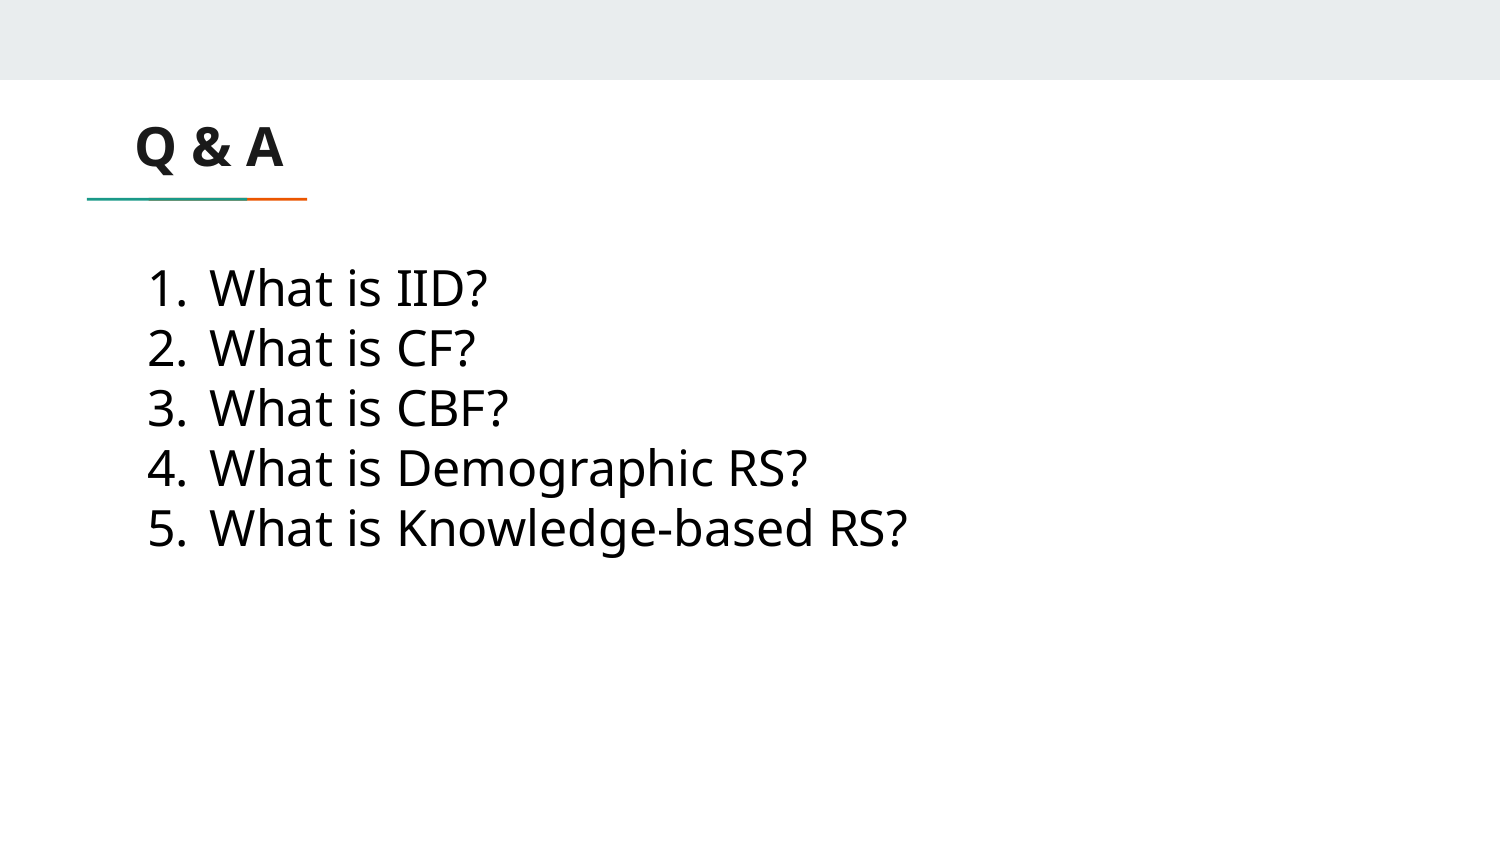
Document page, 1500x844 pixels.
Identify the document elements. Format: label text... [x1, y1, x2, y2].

list What is IID? What is CF? What is CBF? What is Demographic RS? What is Knowledge-based RS? [119, 241, 1381, 613]
title Q & A [119, 97, 1381, 186]
